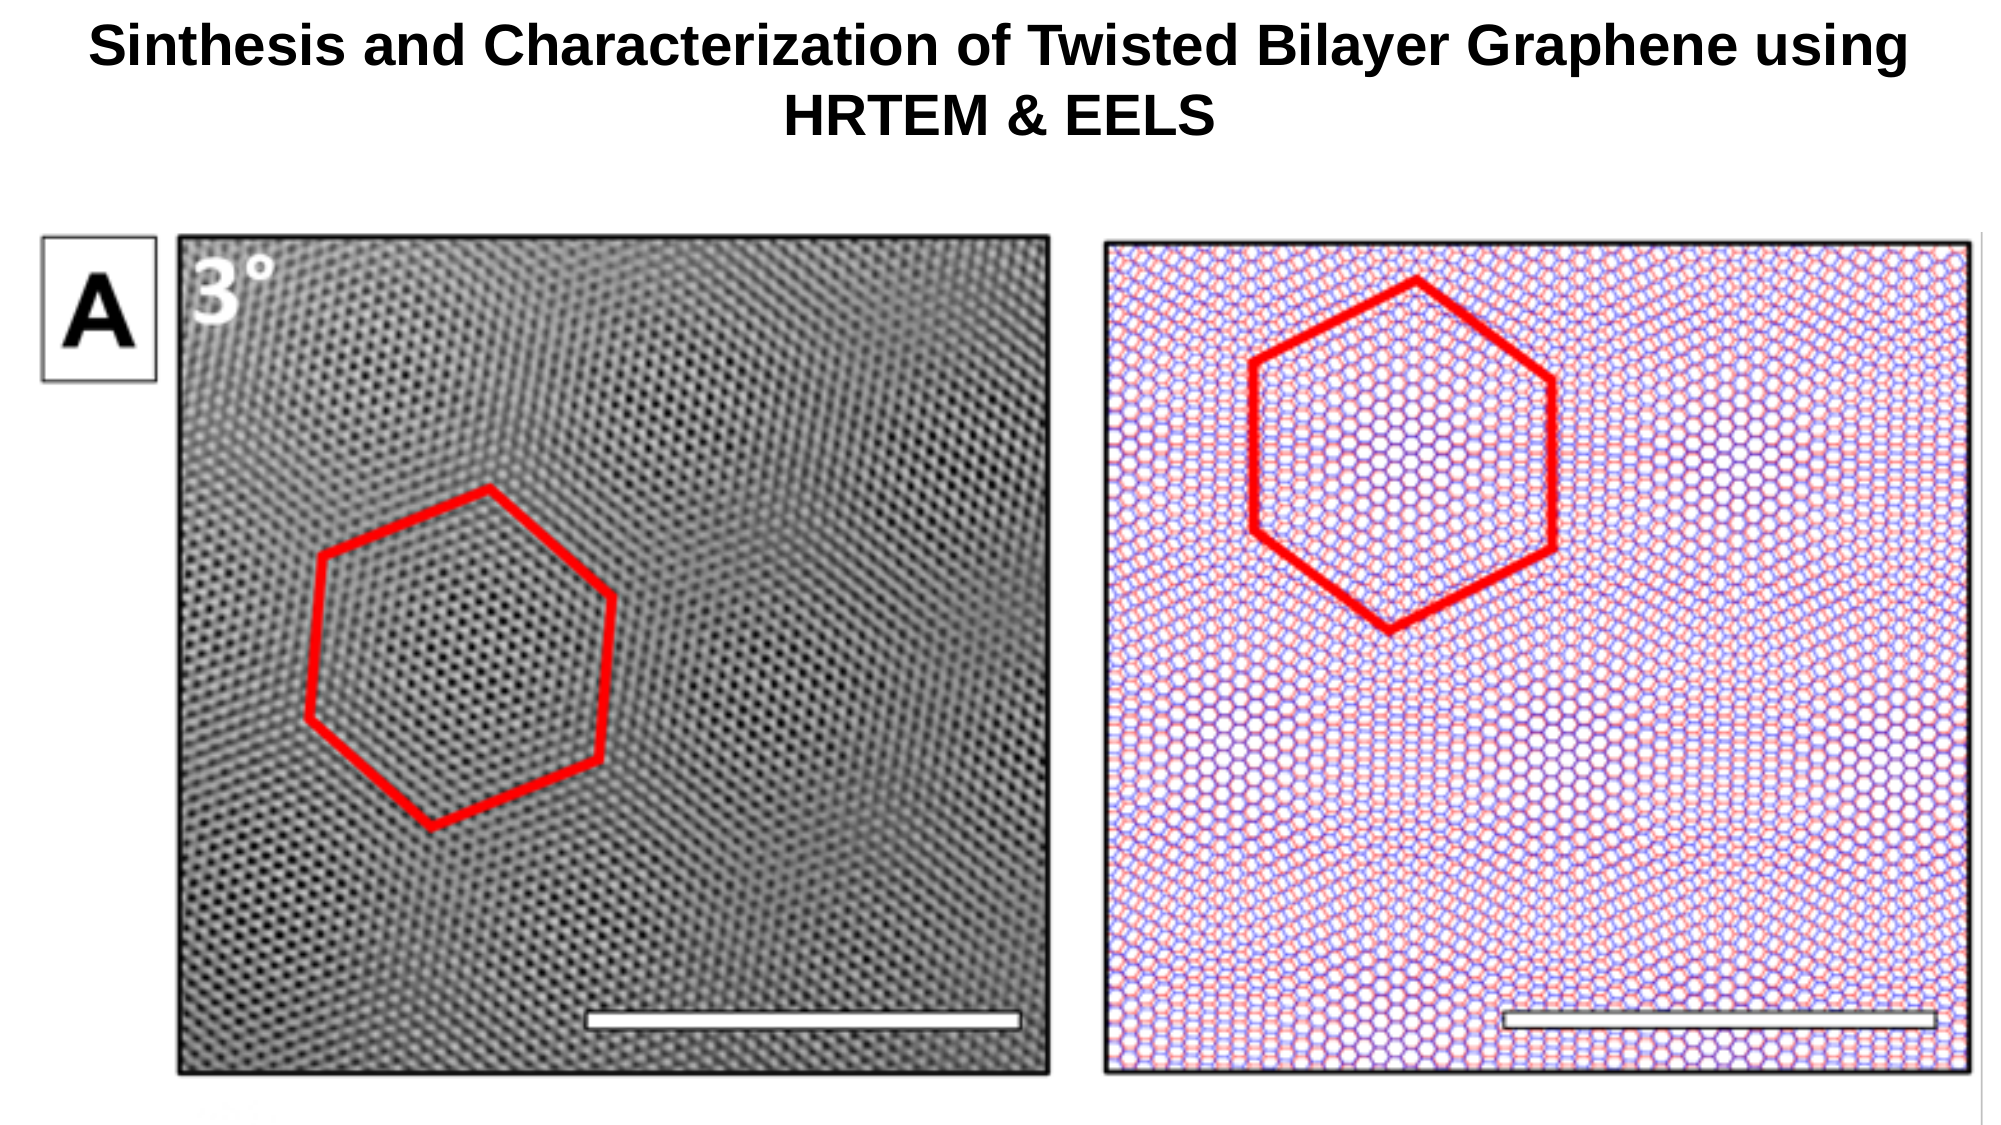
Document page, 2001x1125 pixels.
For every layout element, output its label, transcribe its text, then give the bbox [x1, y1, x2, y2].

text_box Sinthesis and Characterization of Twisted Bilayer Graphene using HRTEM & EELS [0, 0, 2000, 155]
picture [0, 232, 2001, 1125]
